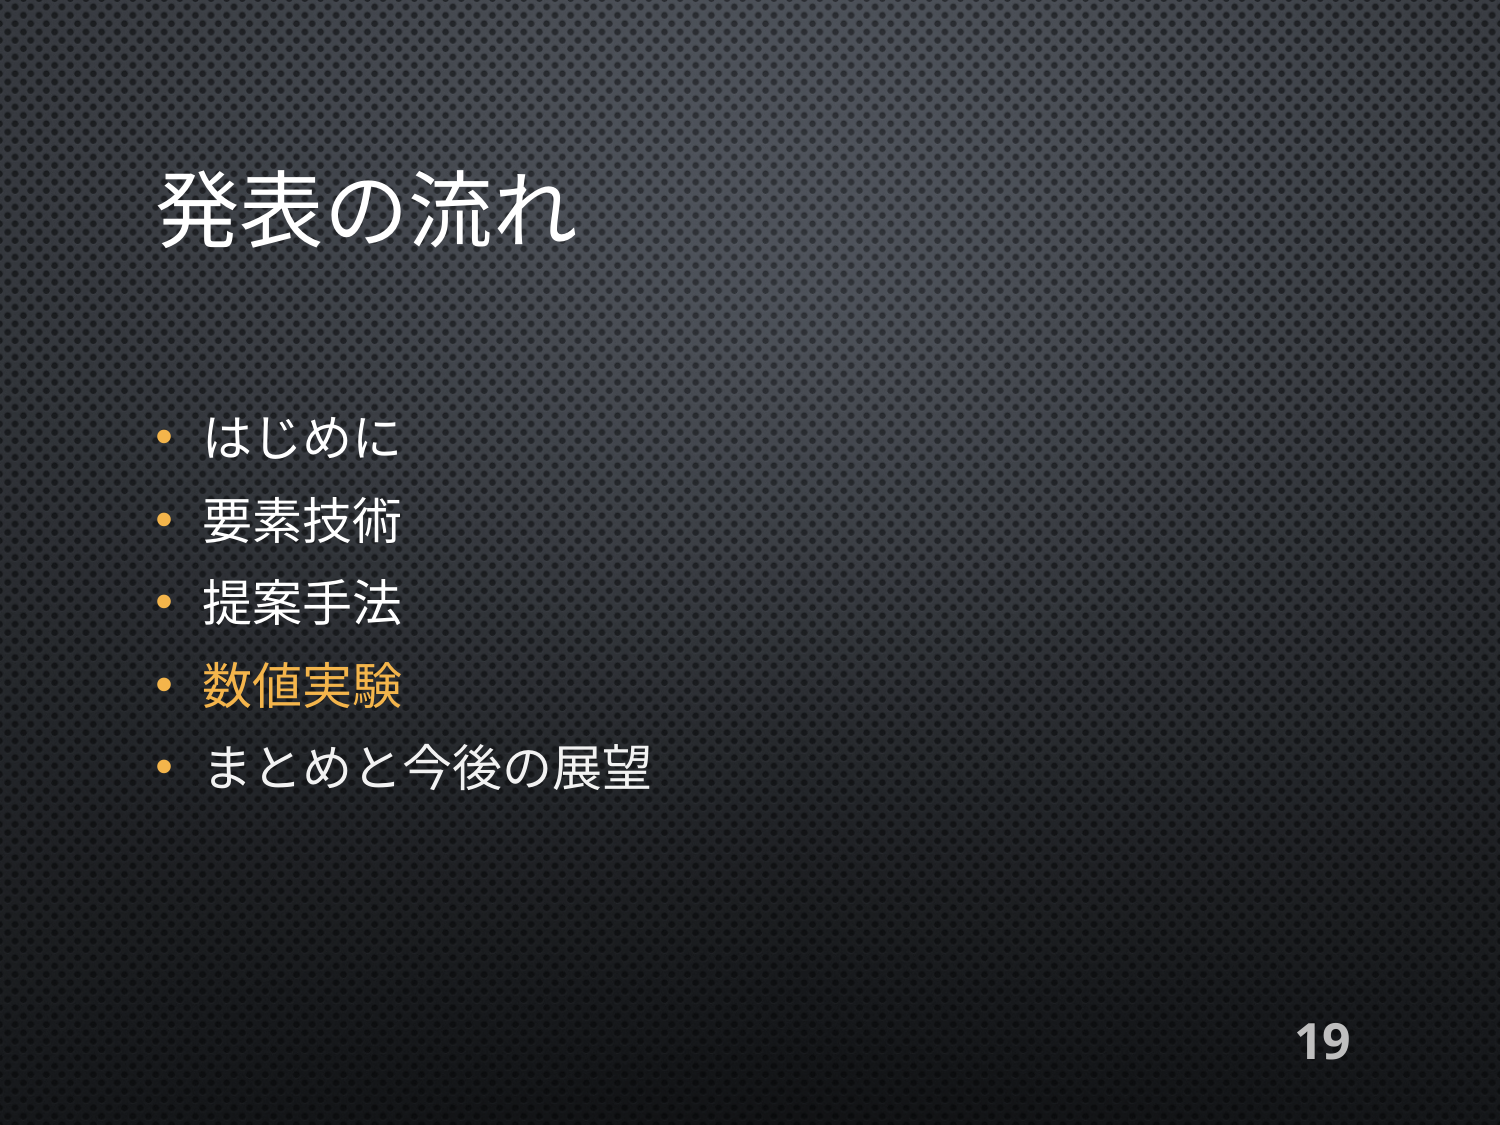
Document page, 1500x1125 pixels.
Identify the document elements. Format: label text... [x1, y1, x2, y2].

slide_number 19 [1171, 1013, 1367, 1074]
list はじめに 要素技術 提案手法 数値実験 まとめと今後の展望 [140, 350, 1360, 854]
title 発表の流れ [140, 140, 1360, 276]
